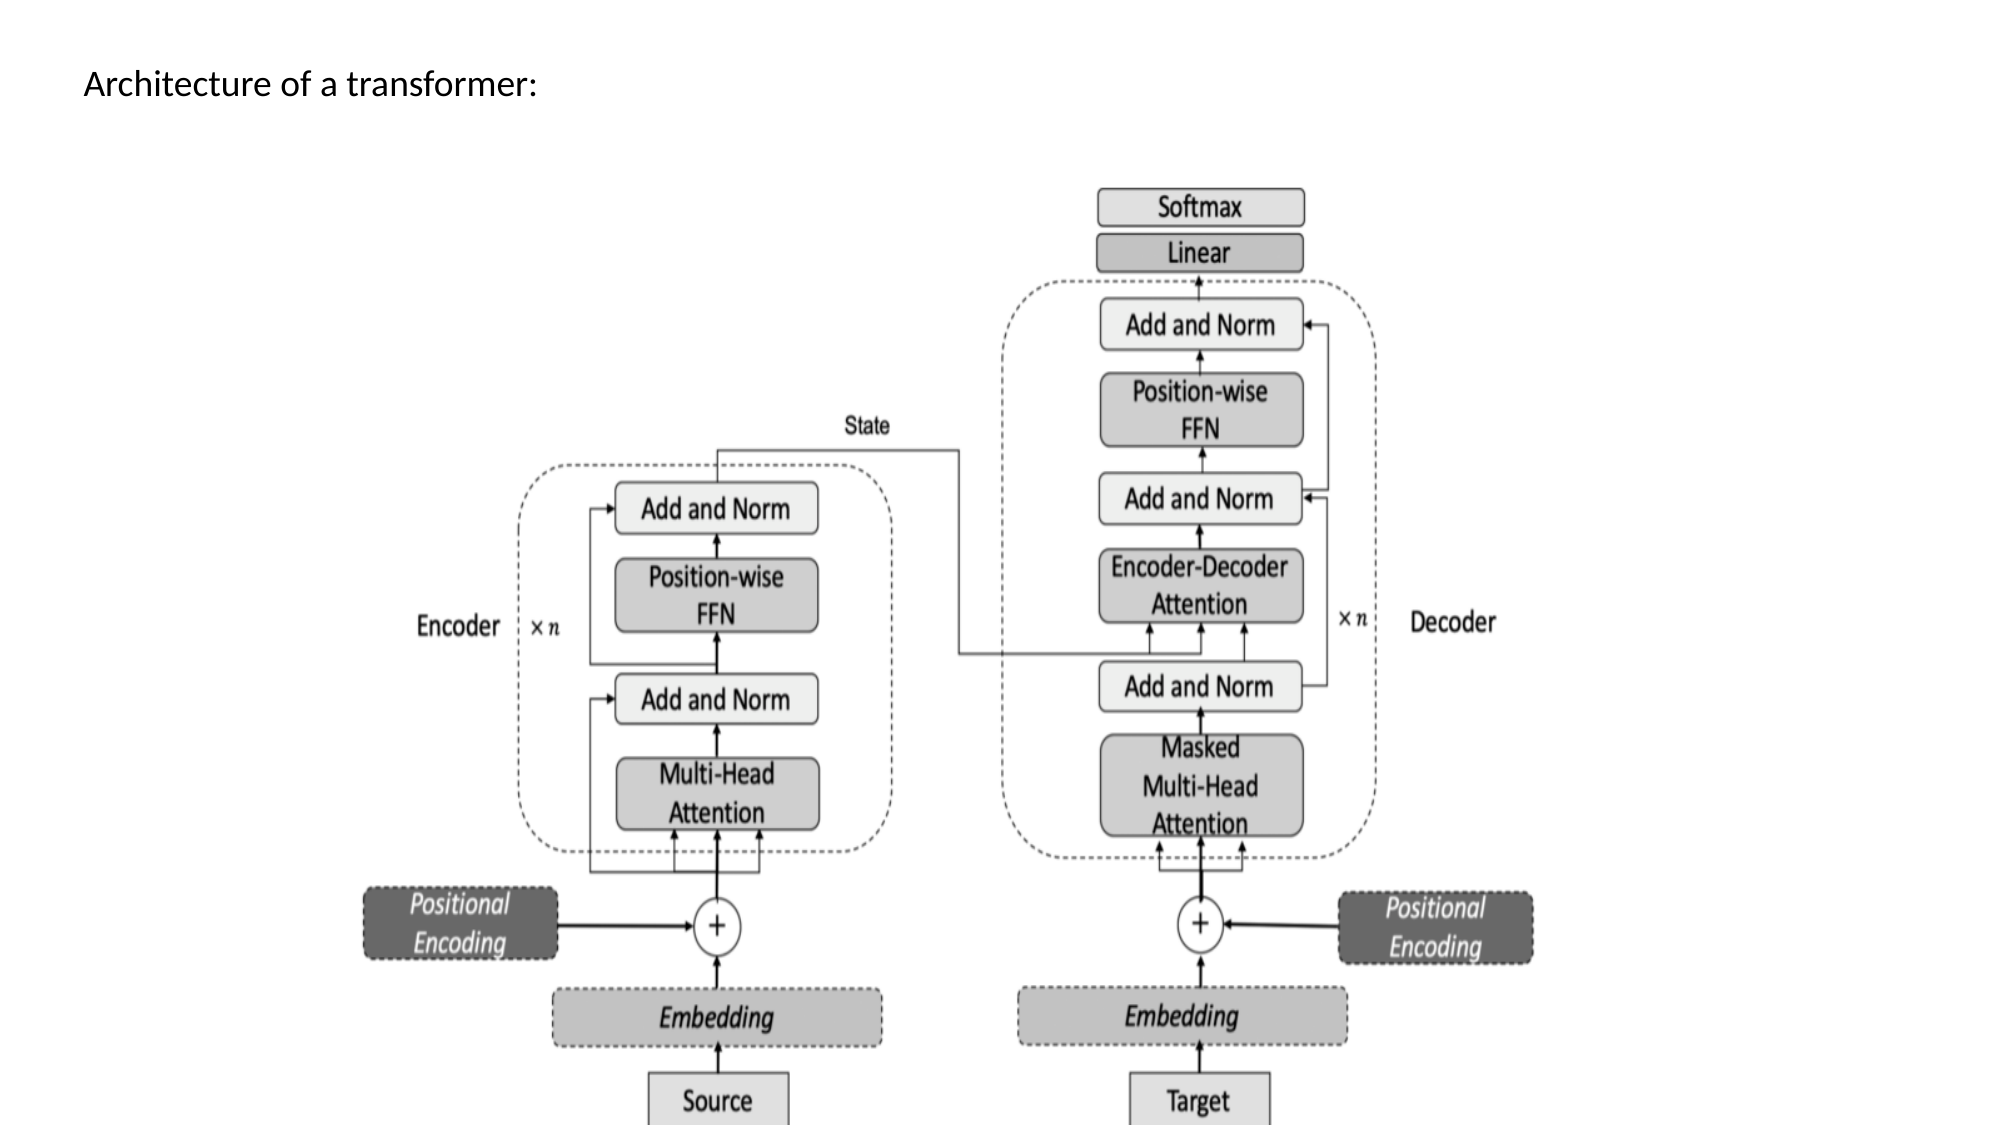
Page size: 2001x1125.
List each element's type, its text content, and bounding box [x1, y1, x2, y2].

picture [268, 144, 1732, 1125]
text_box Architecture of a transformer: [68, 51, 1180, 112]
